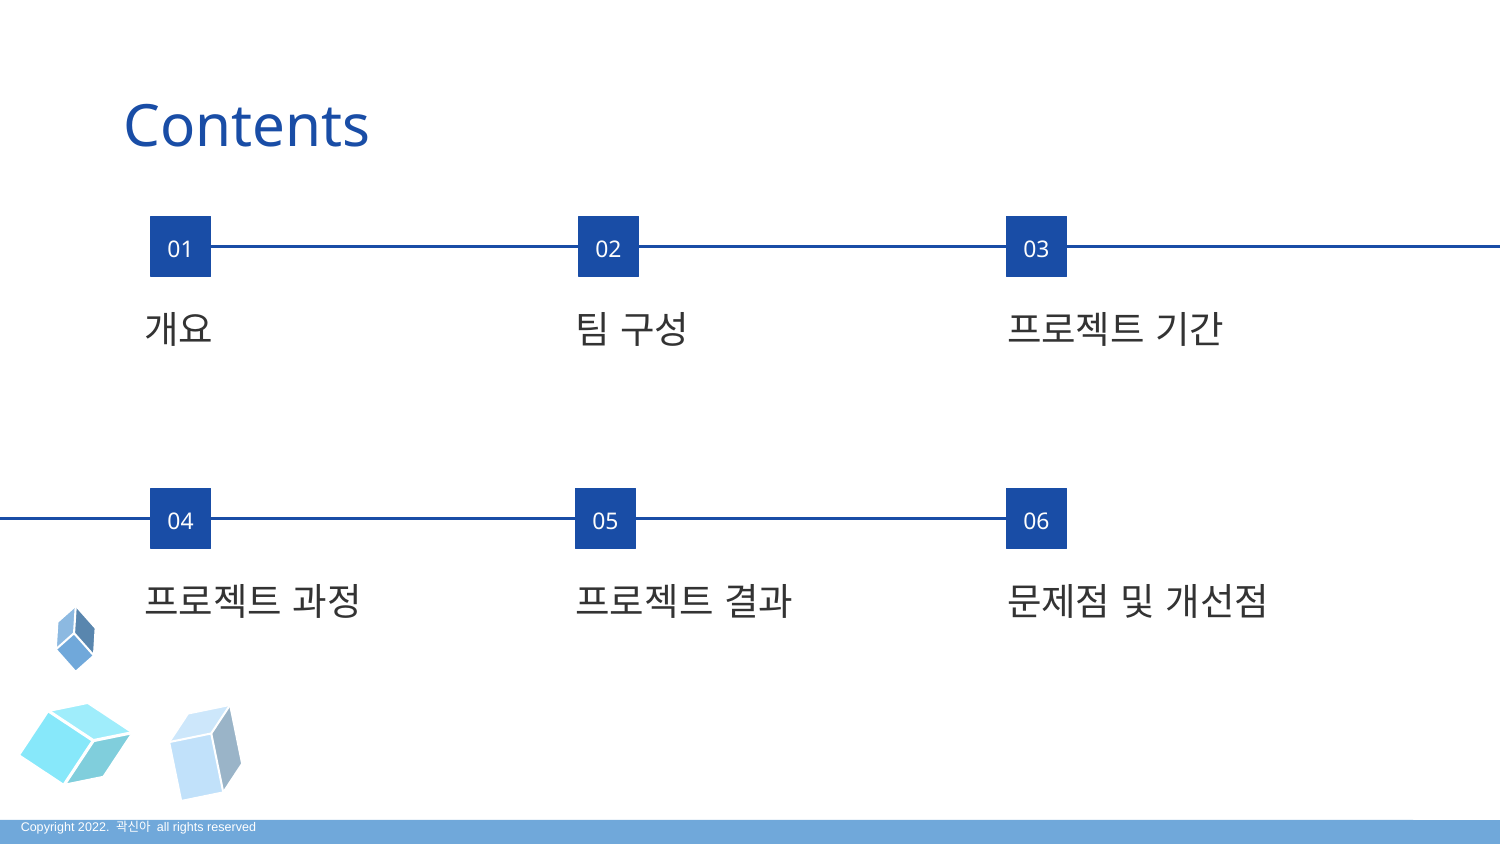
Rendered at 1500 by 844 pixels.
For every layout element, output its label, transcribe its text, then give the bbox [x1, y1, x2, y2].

text_box Contents [108, 72, 1373, 167]
text_box 문제점 및 개선점 [992, 574, 1371, 638]
text_box 04 [150, 488, 211, 517]
text_box 프로젝트 과정 [129, 574, 508, 638]
text_box 팀 구성 [560, 303, 939, 367]
text_box 01 [150, 216, 211, 277]
text_box 04 [150, 526, 211, 549]
text_box 03 [1006, 216, 1067, 245]
text_box 05 [575, 488, 636, 517]
text_box 03 [1006, 254, 1067, 277]
text_box 06 [1006, 488, 1067, 549]
text_box 02 [578, 216, 639, 245]
text_box 프로젝트 기간 [992, 303, 1371, 367]
text_box 05 [575, 526, 636, 549]
text_box 02 [578, 254, 639, 277]
text_box 개요 [129, 303, 508, 367]
text_box 프로젝트 결과 [560, 574, 939, 638]
